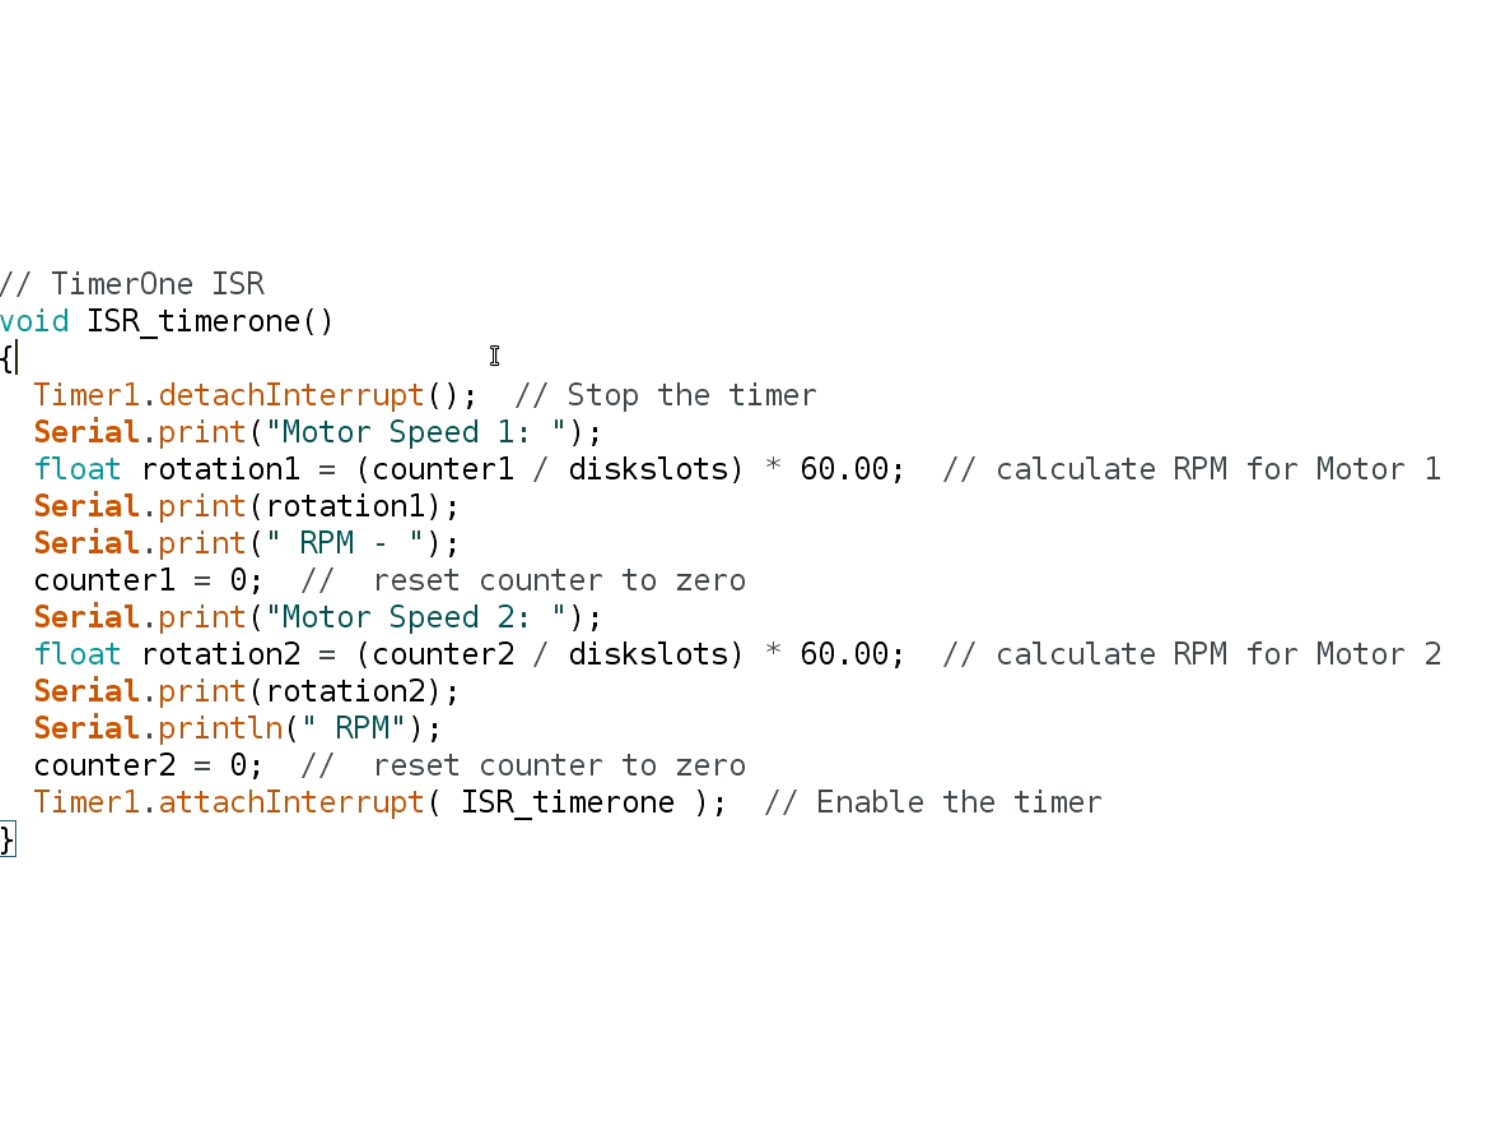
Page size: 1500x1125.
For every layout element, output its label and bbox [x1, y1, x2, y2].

picture [0, 246, 1500, 879]
